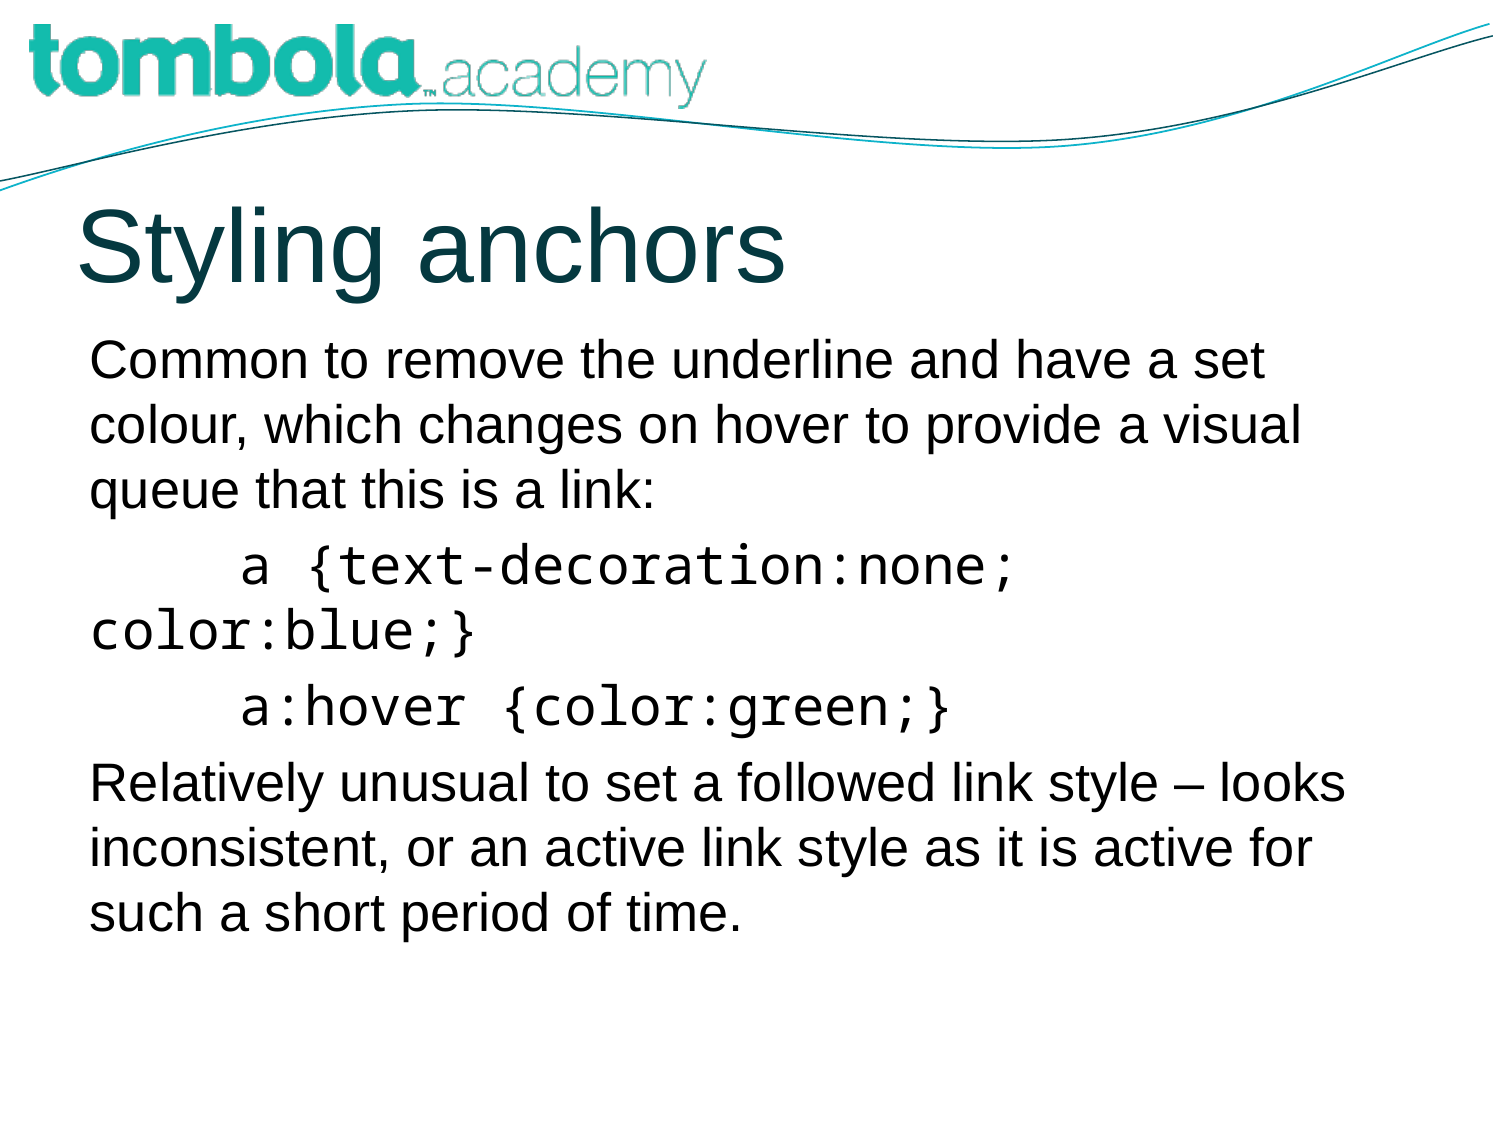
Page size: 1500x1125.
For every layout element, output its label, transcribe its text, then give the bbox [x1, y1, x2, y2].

picture [29, 24, 707, 109]
list Common to remove the underline and have a set colour, which changes on hover to provide a visual queue that this is a link: a {text-decoration:none; color:blue;} a:hover {color:green;} Relatively unusual to set a followed link style – looks inconsistent, or an active link style as it is active for such a short period of time. [75, 317, 1425, 1038]
title Styling anchors [75, 115, 1425, 303]
